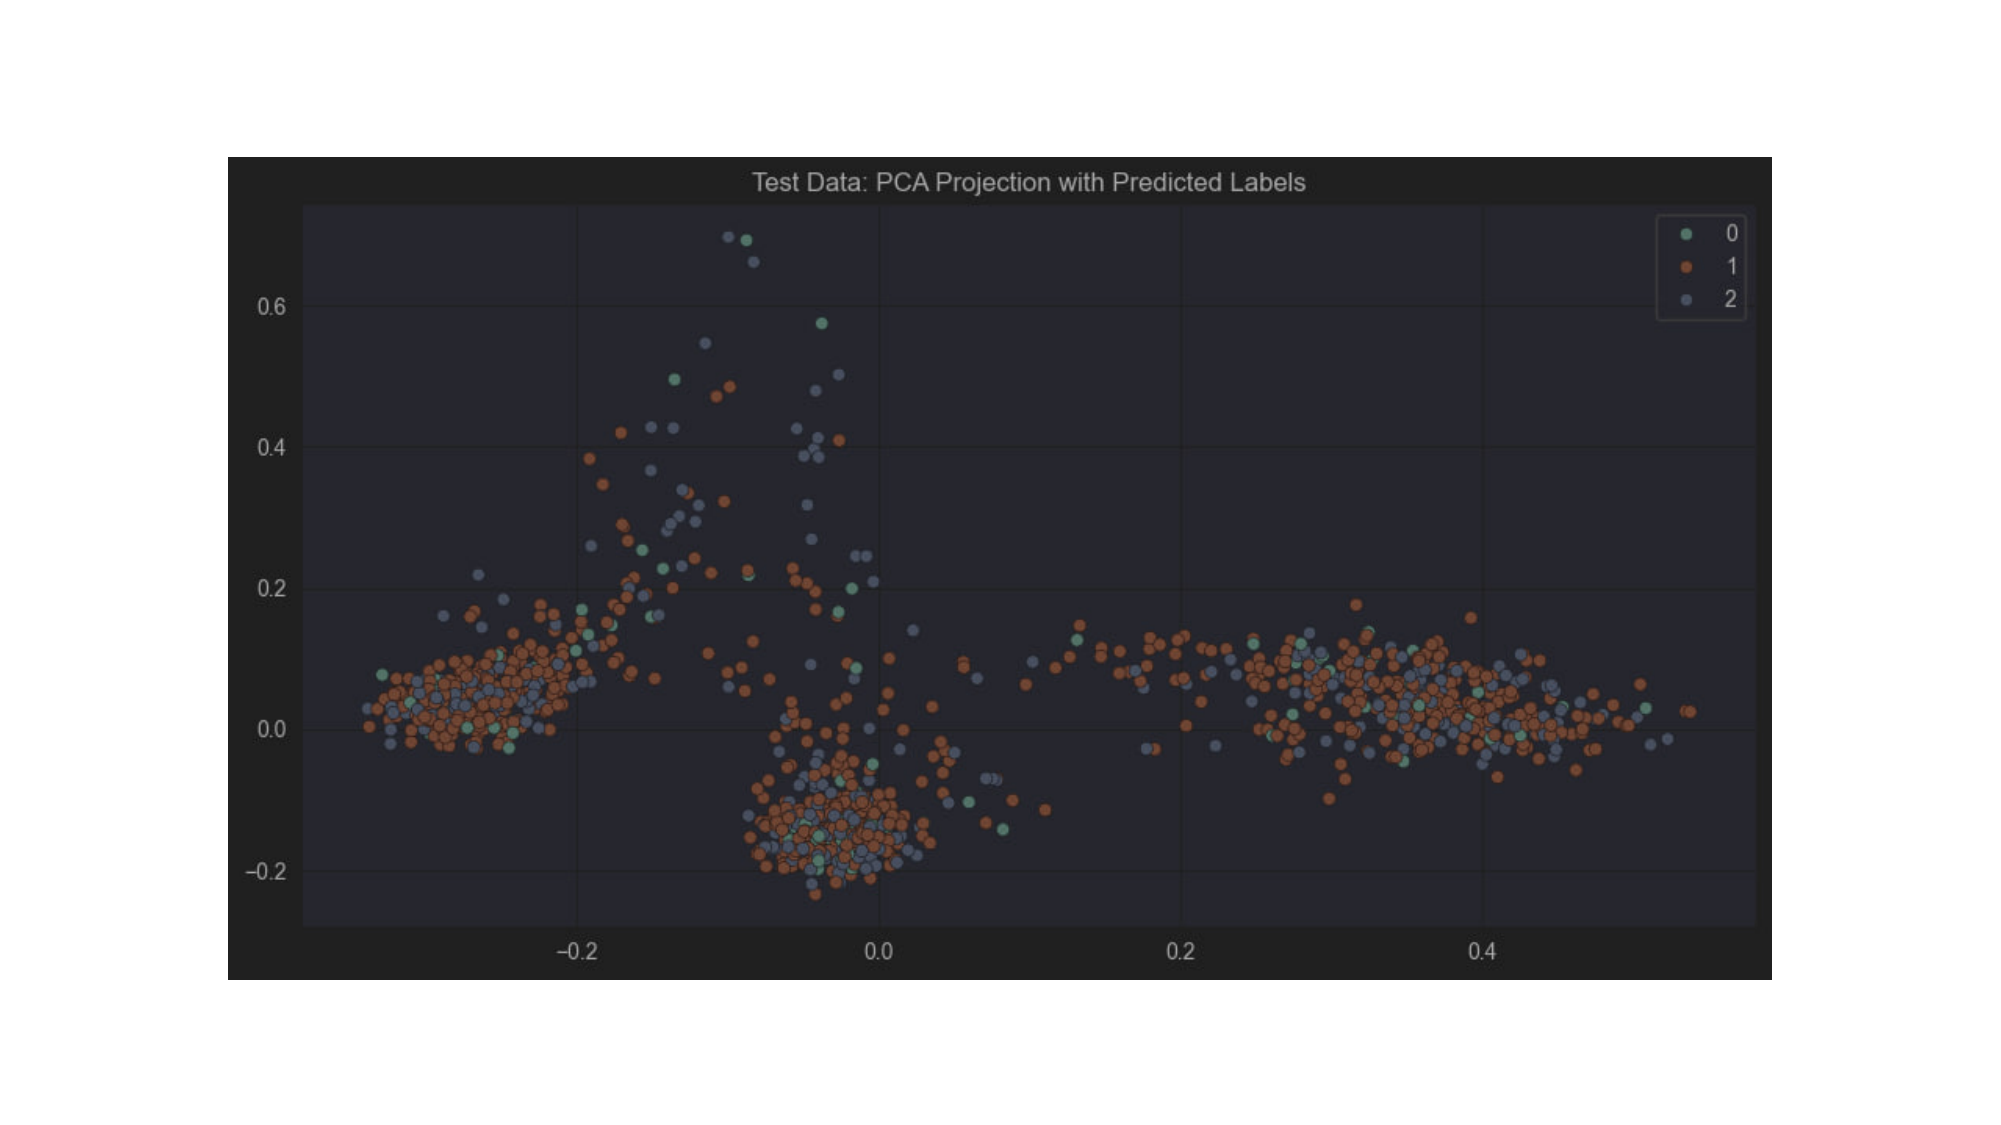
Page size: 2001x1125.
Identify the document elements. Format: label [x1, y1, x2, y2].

picture [228, 157, 1772, 980]
